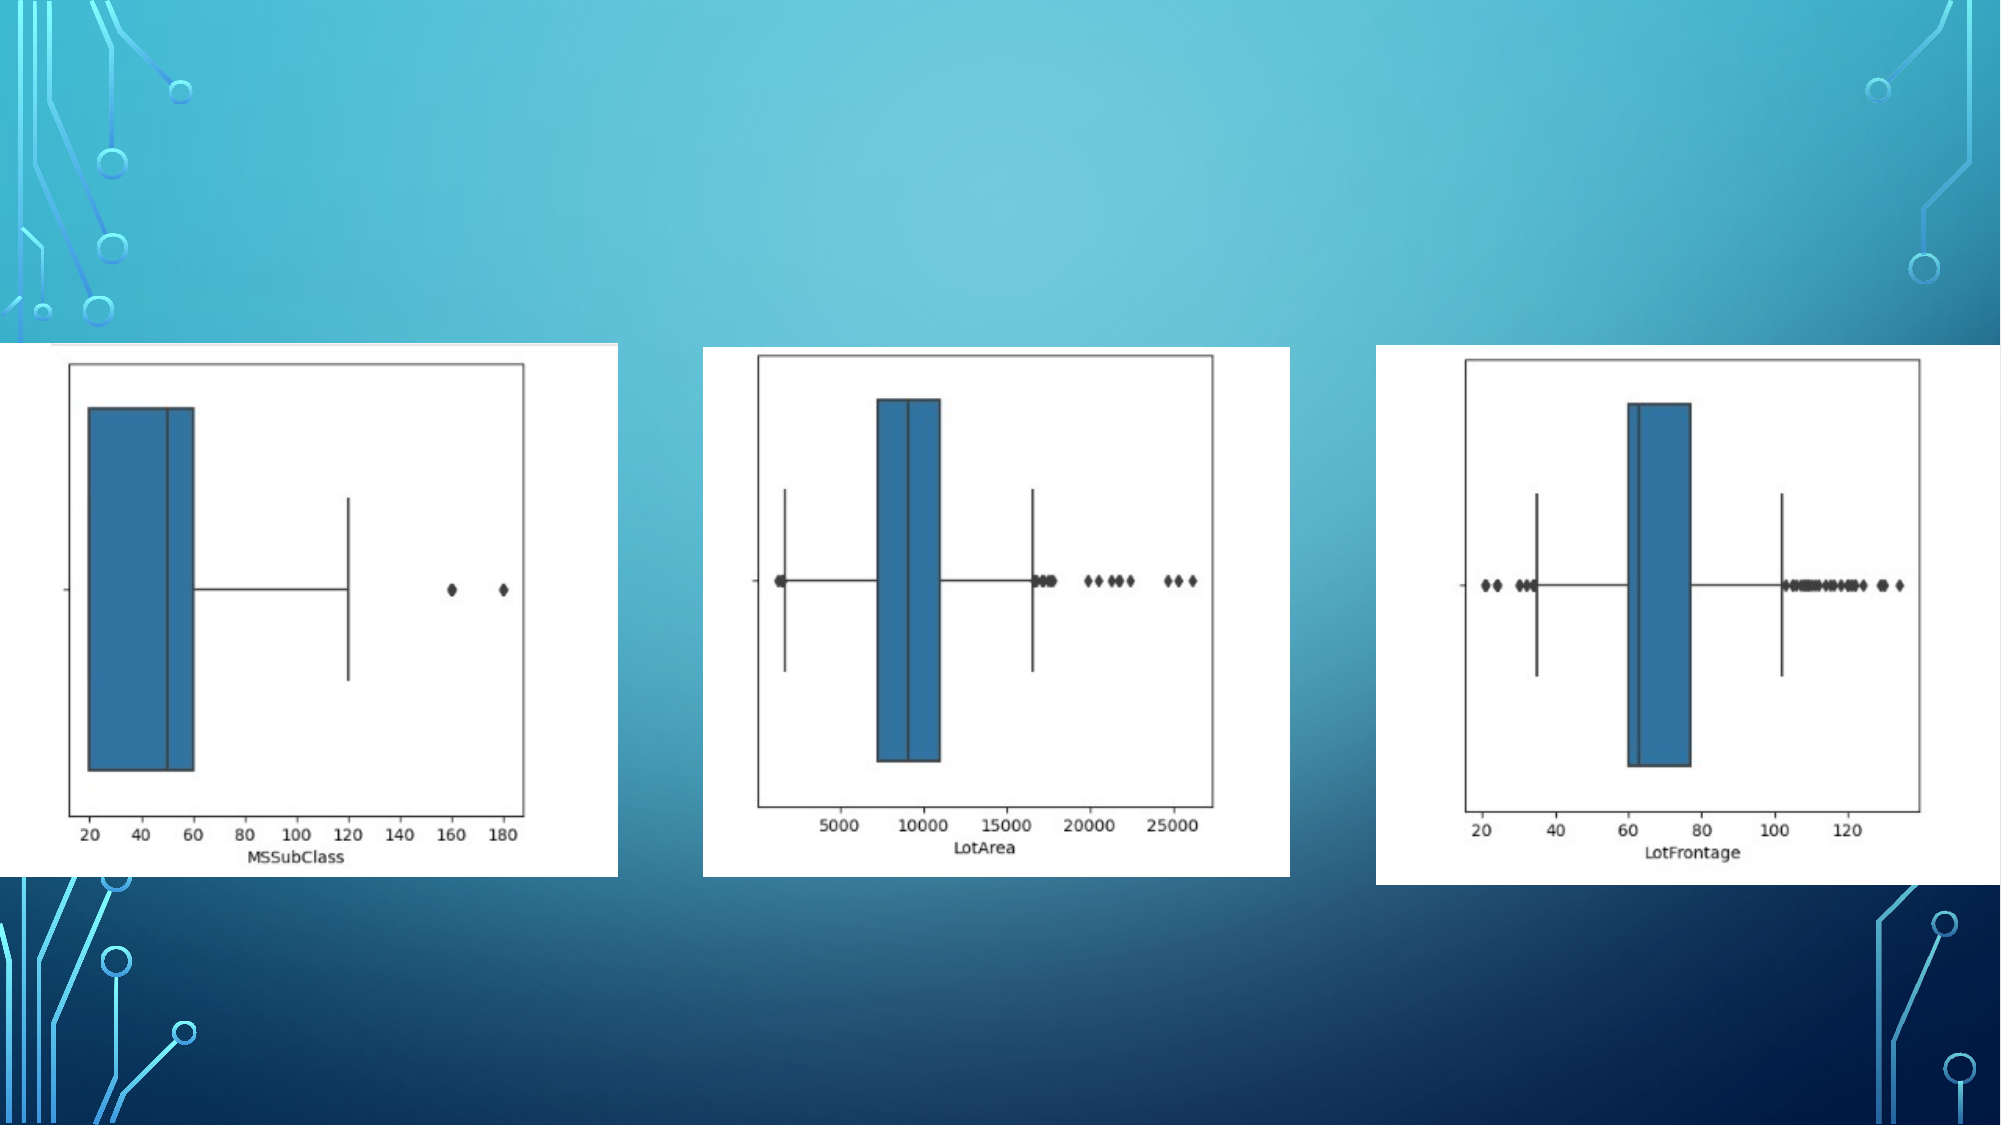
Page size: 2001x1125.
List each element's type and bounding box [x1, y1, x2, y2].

picture [1376, 345, 2000, 885]
list [0, 343, 618, 877]
picture [703, 346, 1290, 877]
